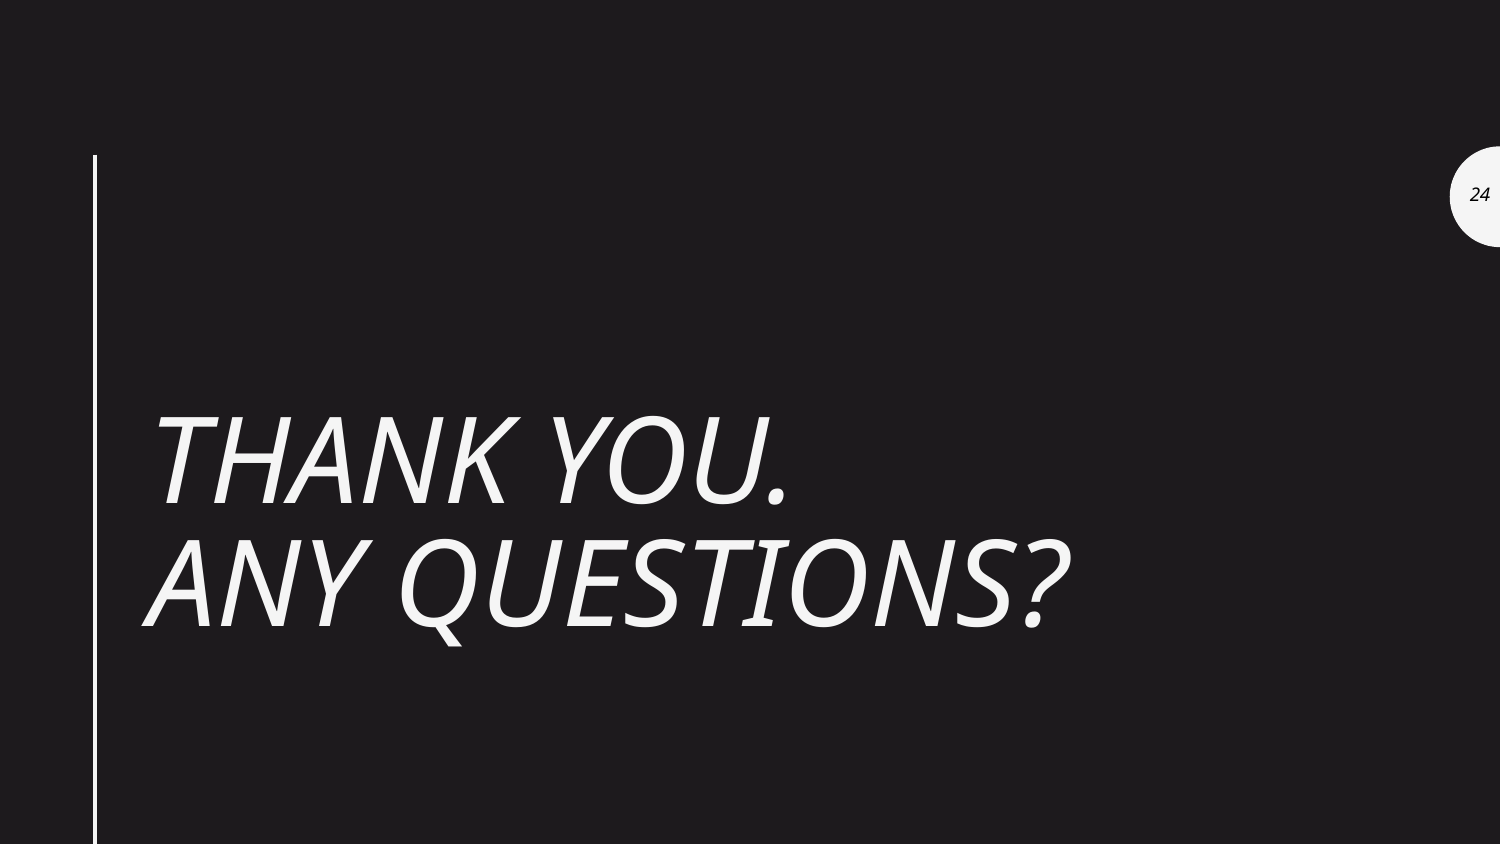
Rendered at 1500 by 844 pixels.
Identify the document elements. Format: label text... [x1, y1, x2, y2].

title Thank You. Any Questions? [133, 140, 1291, 666]
text_box 24 [1455, 175, 1500, 213]
